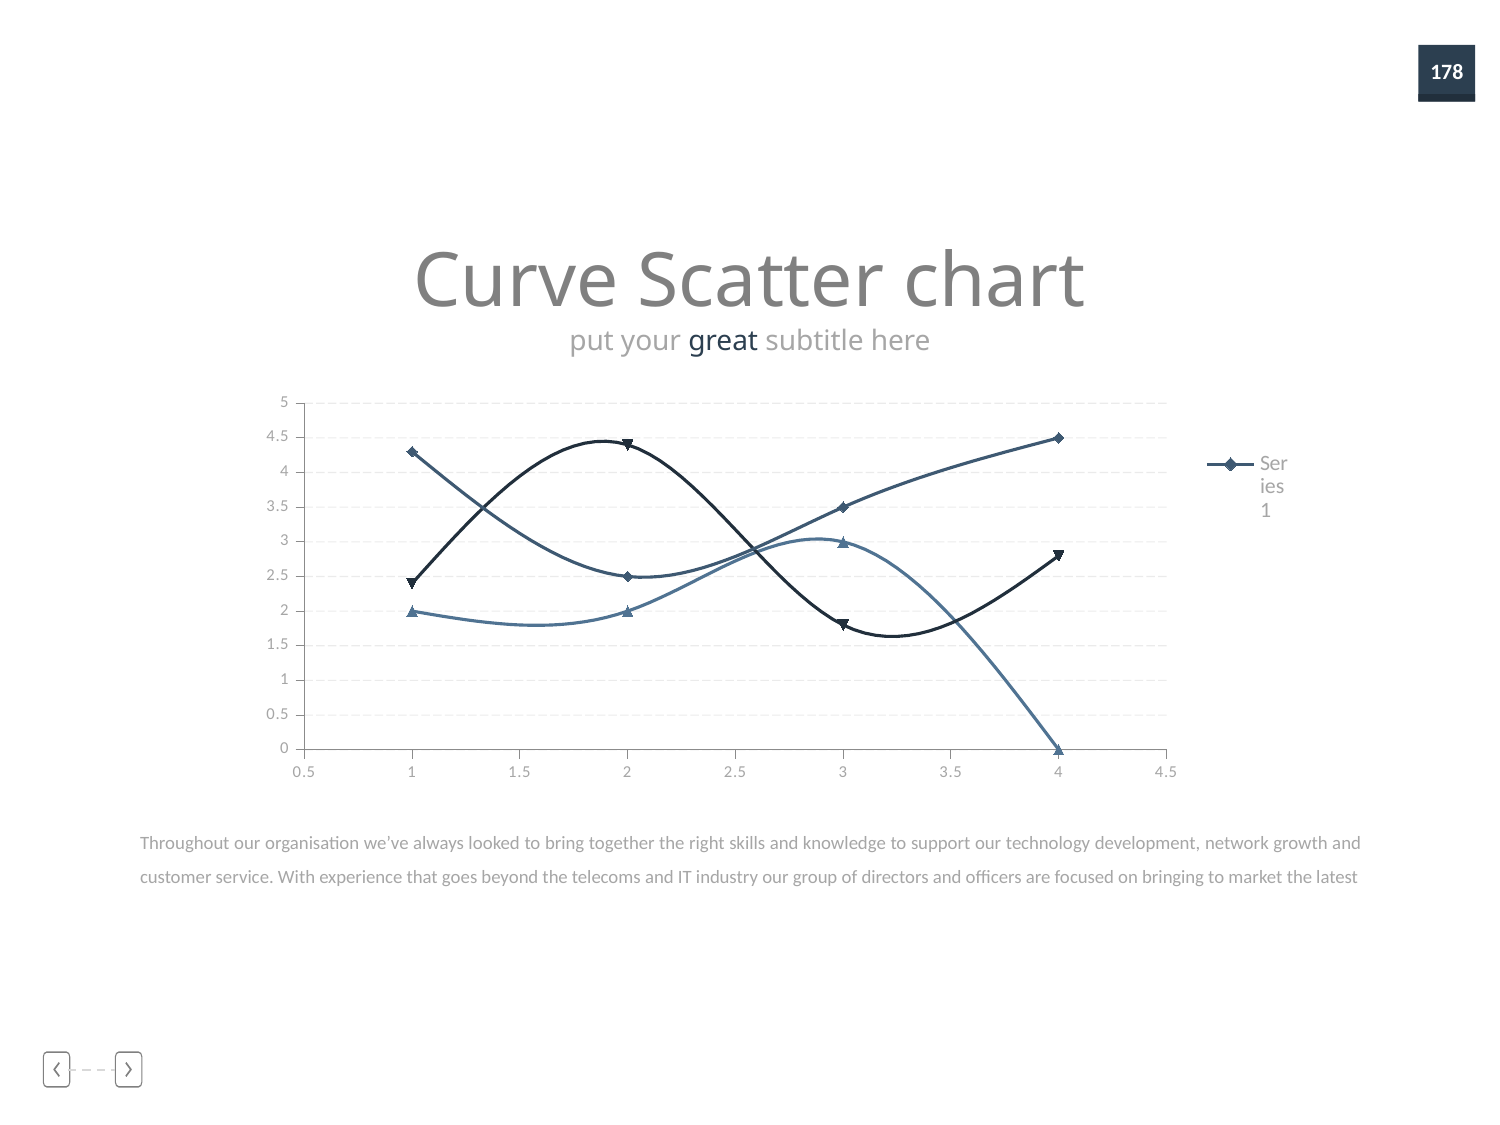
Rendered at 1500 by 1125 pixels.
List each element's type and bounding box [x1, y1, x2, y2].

chart [244, 386, 1308, 790]
text_box [125, 812, 1375, 895]
text_box [398, 224, 1102, 364]
